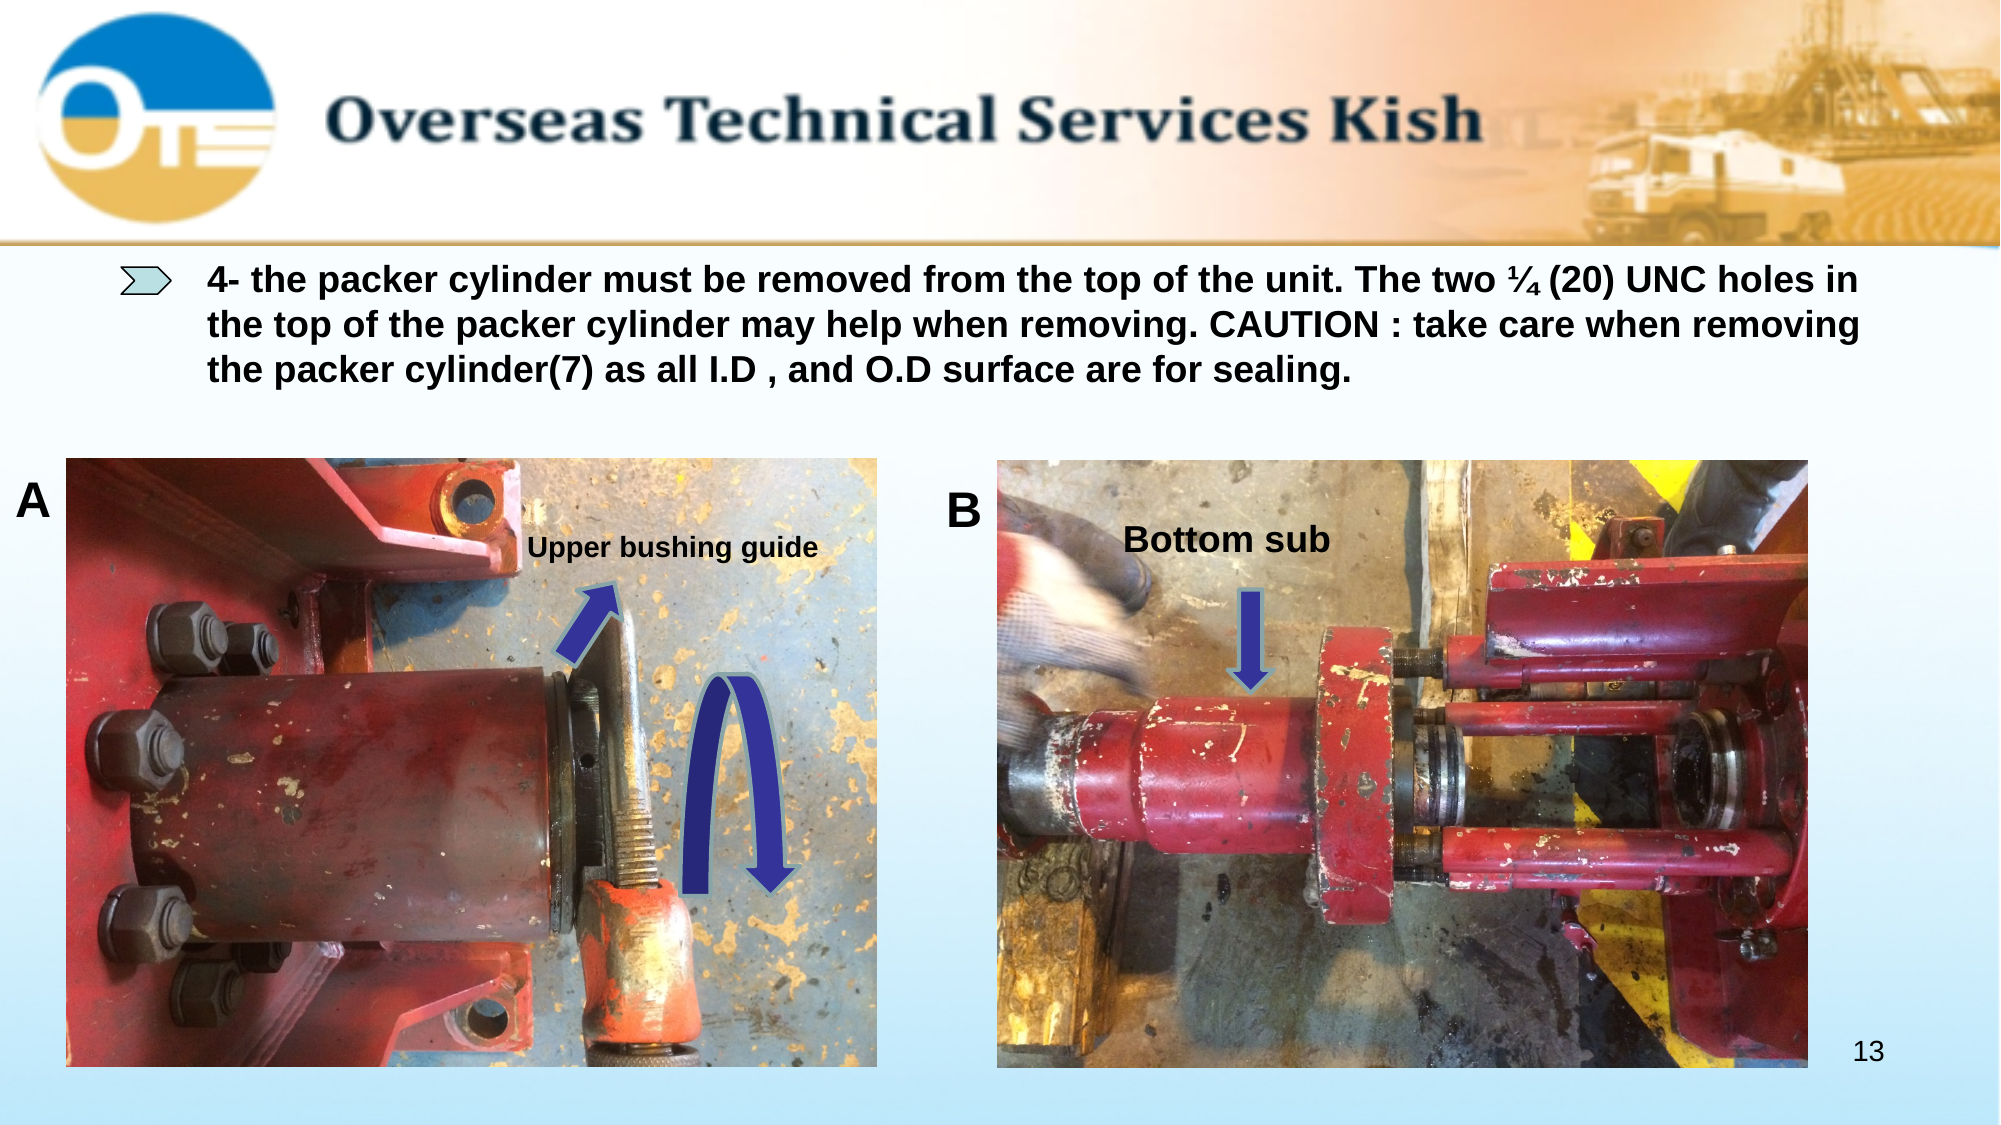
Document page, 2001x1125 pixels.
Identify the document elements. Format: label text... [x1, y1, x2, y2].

text_box B [931, 470, 992, 545]
title 4- the packer cylinder must be removed from the top of the unit. The two ¼ (20) UNC holes in the top of the packer cylinder may help when removing. CAUTION : take care when removing the packer cylinder(7) as all I.D , and O.D surface are for sealing. [192, 257, 1933, 461]
text_box [121, 267, 172, 295]
picture [0, 0, 2001, 1125]
text_box A [0, 460, 63, 535]
slide_number 13 [1433, 1024, 1901, 1103]
